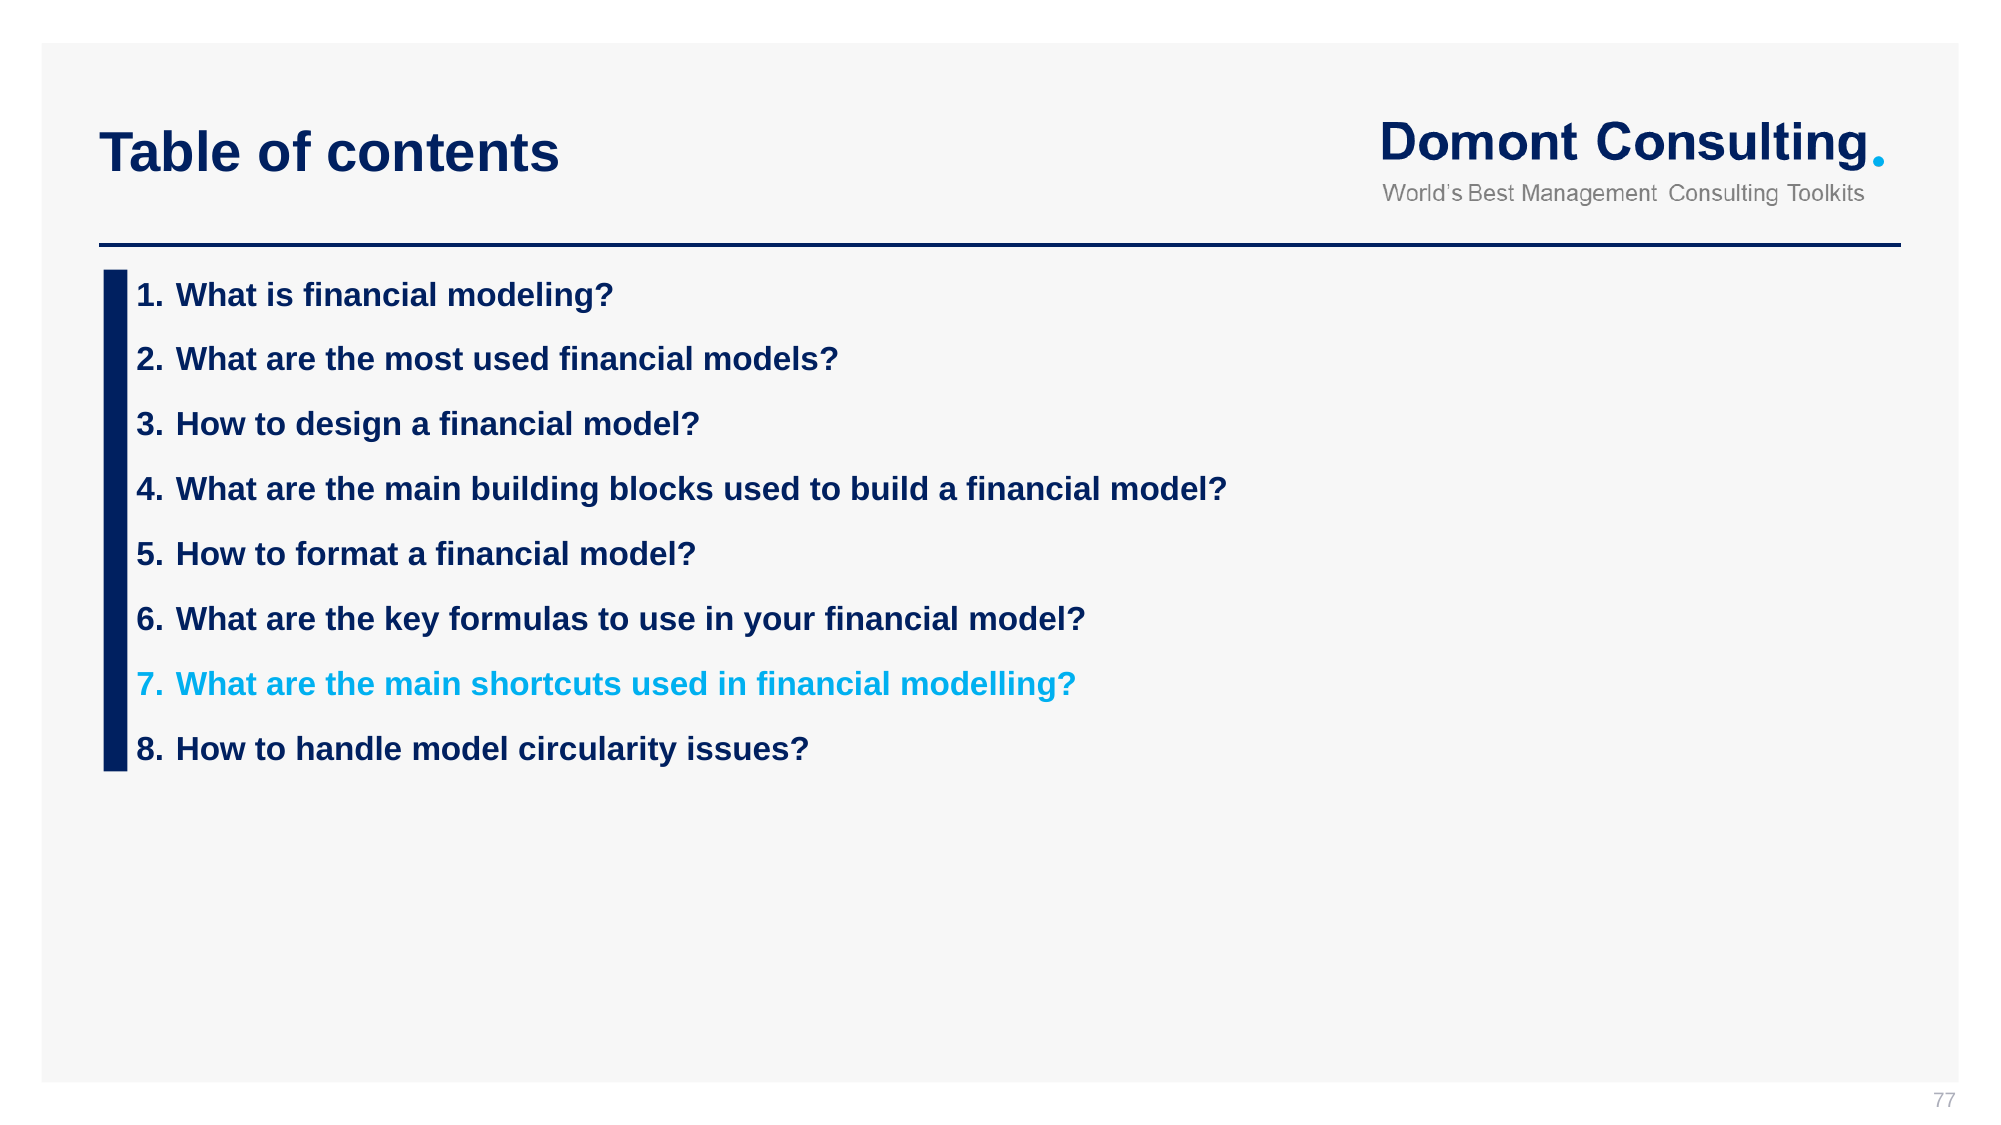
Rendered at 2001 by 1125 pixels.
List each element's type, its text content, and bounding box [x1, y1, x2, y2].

list What is financial modeling? What are the most used financial models? How to design a financial model? What are the main building blocks used to build a financial model? How to format a financial model? What are the key formulas to use in your financial model? What are the main shortcuts used in financial modelling? How to handle model circularity issues? [102, 265, 1779, 918]
picture [1346, 90, 1900, 221]
slide_number 77 [1506, 1088, 1957, 1119]
title Table of contents [84, 59, 1901, 239]
text_box [103, 268, 128, 772]
